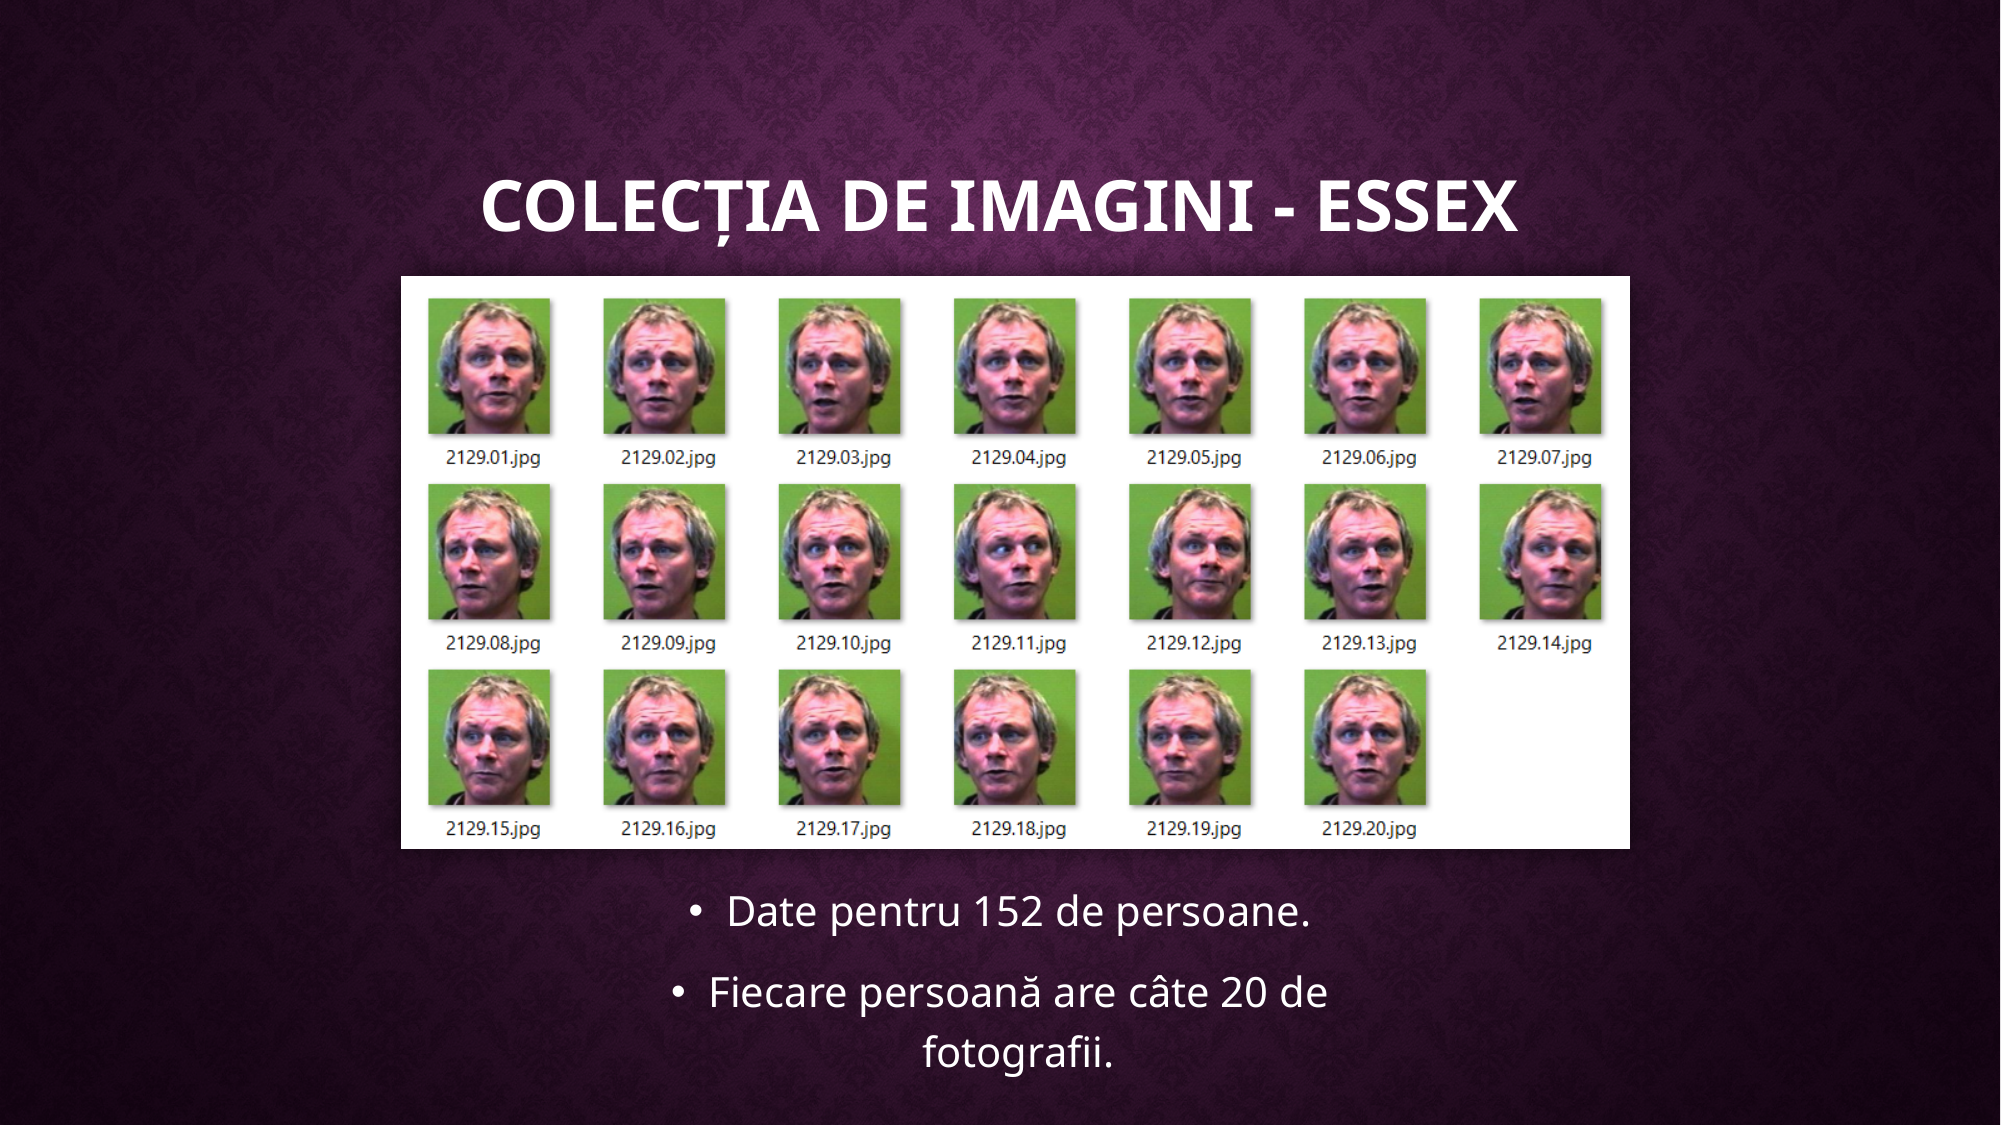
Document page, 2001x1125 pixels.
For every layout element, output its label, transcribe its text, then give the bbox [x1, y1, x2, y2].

title Colecția de imagini - ESSEX [149, 99, 1849, 318]
list Date pentru 152 de persoane. Fiecare persoană are câte 20 de fotografii. [555, 869, 1445, 1043]
picture [401, 276, 1630, 849]
